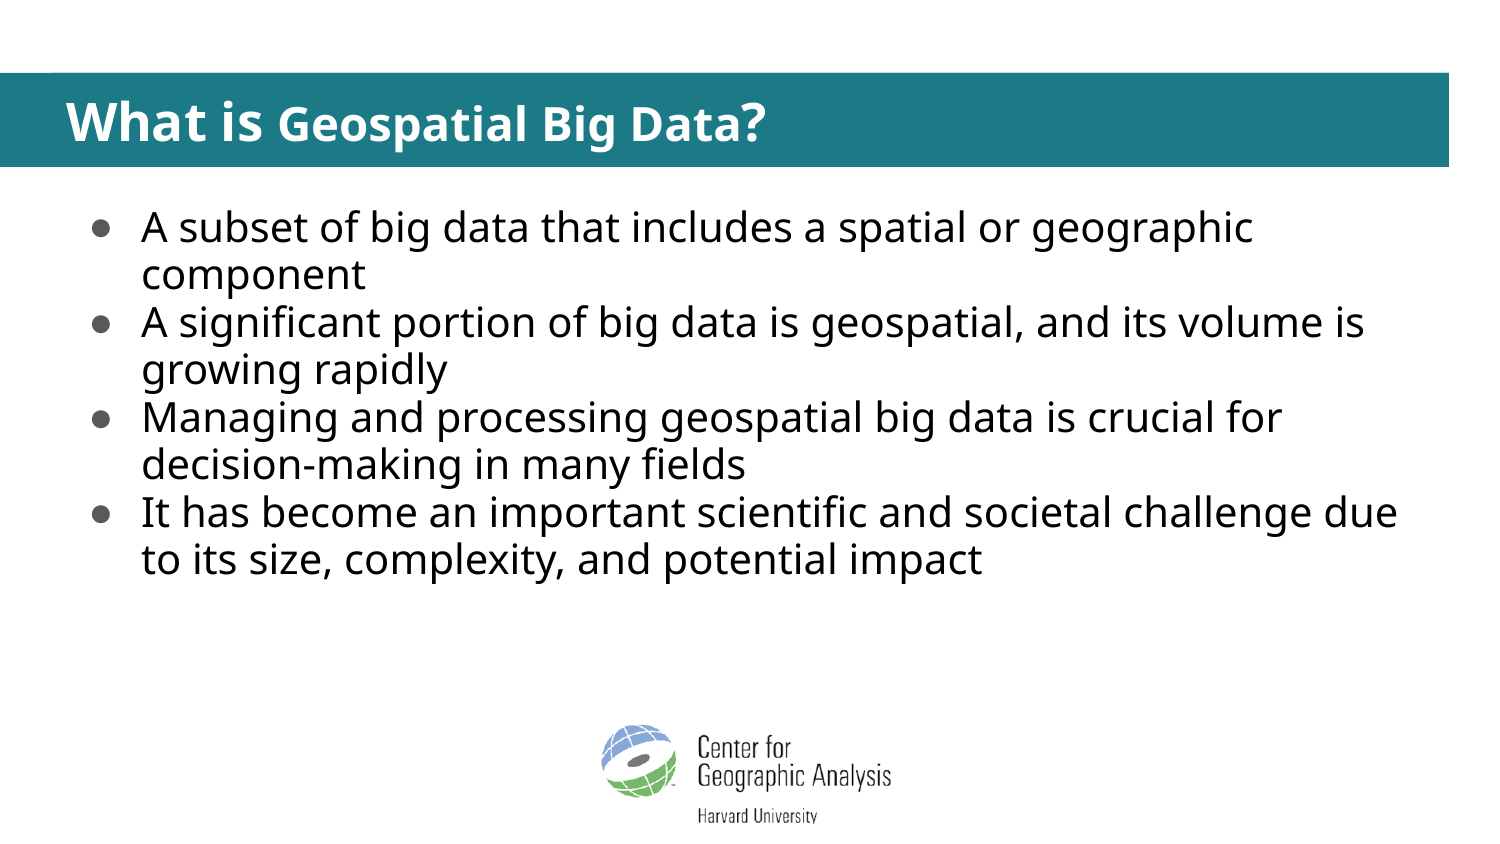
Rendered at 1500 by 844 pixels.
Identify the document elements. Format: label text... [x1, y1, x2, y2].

list A subset of big data that includes a spatial or geographic component A significant portion of big data is geospatial, and its volume is growing rapidly Managing and processing geospatial big data is crucial for decision-making in many fields It has become an important scientific and societal challenge due to its size, complexity, and potential impact [51, 189, 1449, 701]
picture [601, 722, 891, 824]
title What is Geospatial Big Data? [51, 72, 1449, 167]
